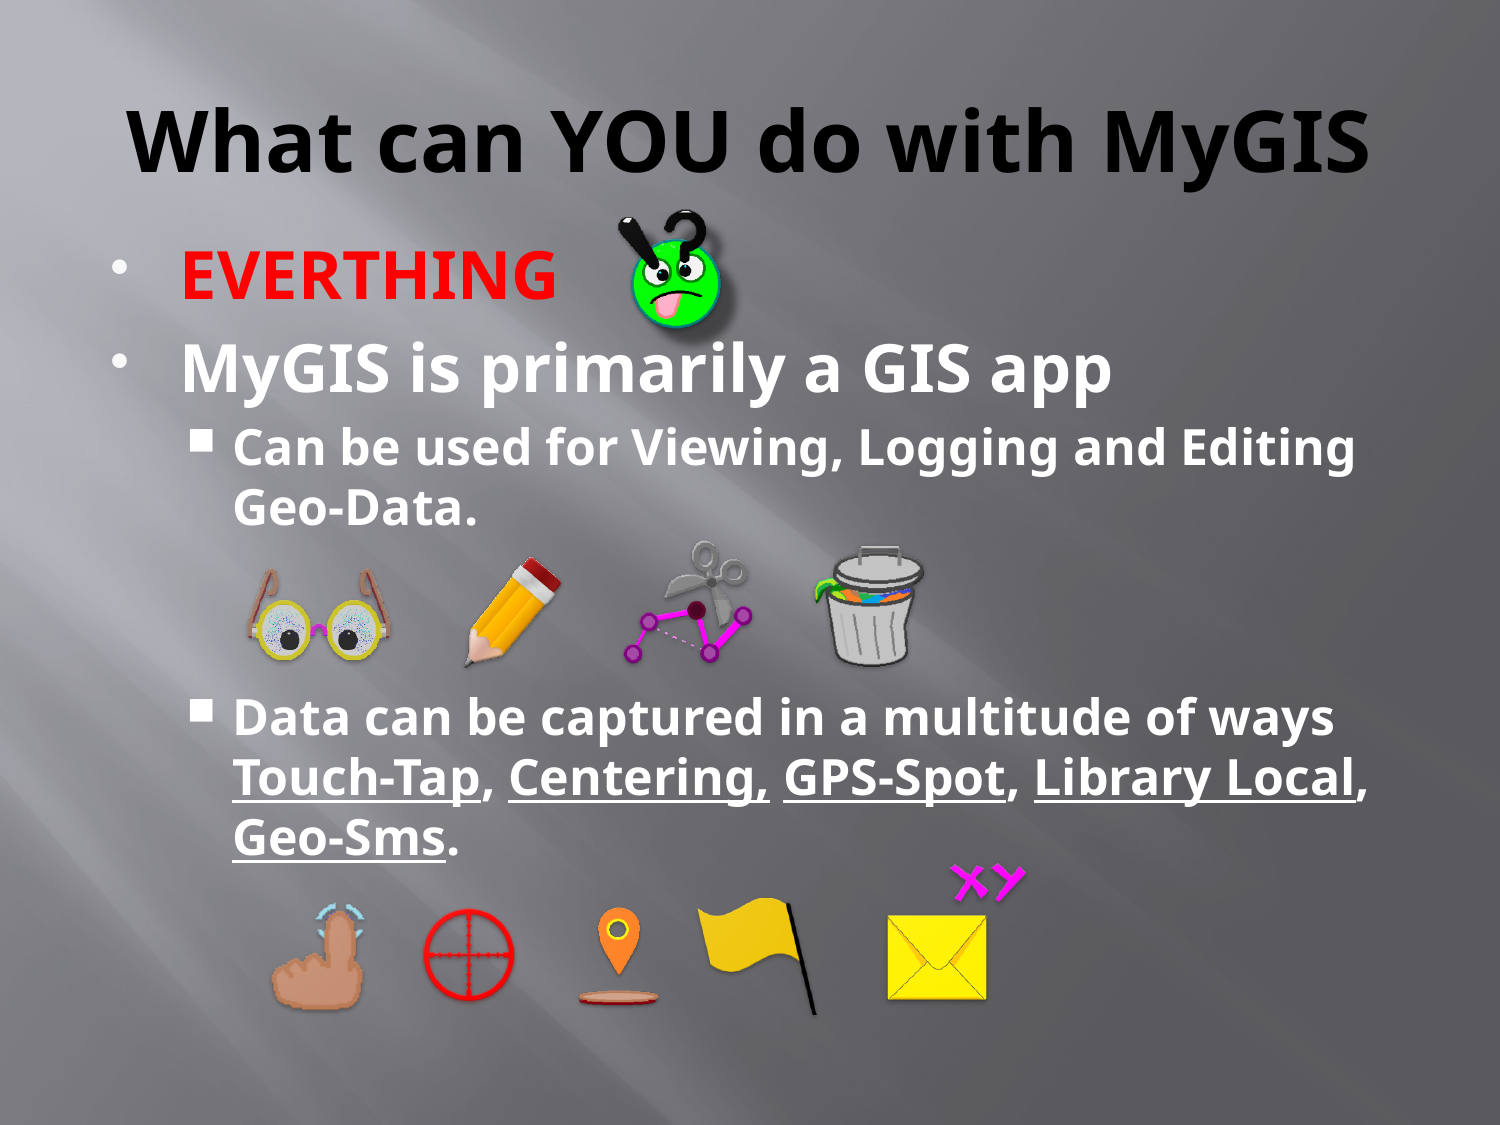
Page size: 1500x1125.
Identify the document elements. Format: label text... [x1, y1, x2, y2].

picture [449, 549, 576, 676]
picture [799, 537, 938, 676]
list EVERTHING MyGIS is primarily a GIS app Can be used for Viewing, Logging and Editing Geo-Data. Data can be captured in a multitude of ways Touch-Tap, Centering, GPS-Spot, Library Local, Geo-Sms. [75, 224, 1425, 1075]
title What can YOU do with MyGIS [75, 45, 1425, 224]
picture [562, 899, 676, 1013]
picture [687, 887, 826, 1026]
picture [412, 899, 526, 1013]
picture [874, 849, 1038, 1013]
picture [599, 199, 738, 338]
picture [237, 537, 401, 701]
picture [612, 524, 763, 676]
picture [249, 887, 388, 1026]
